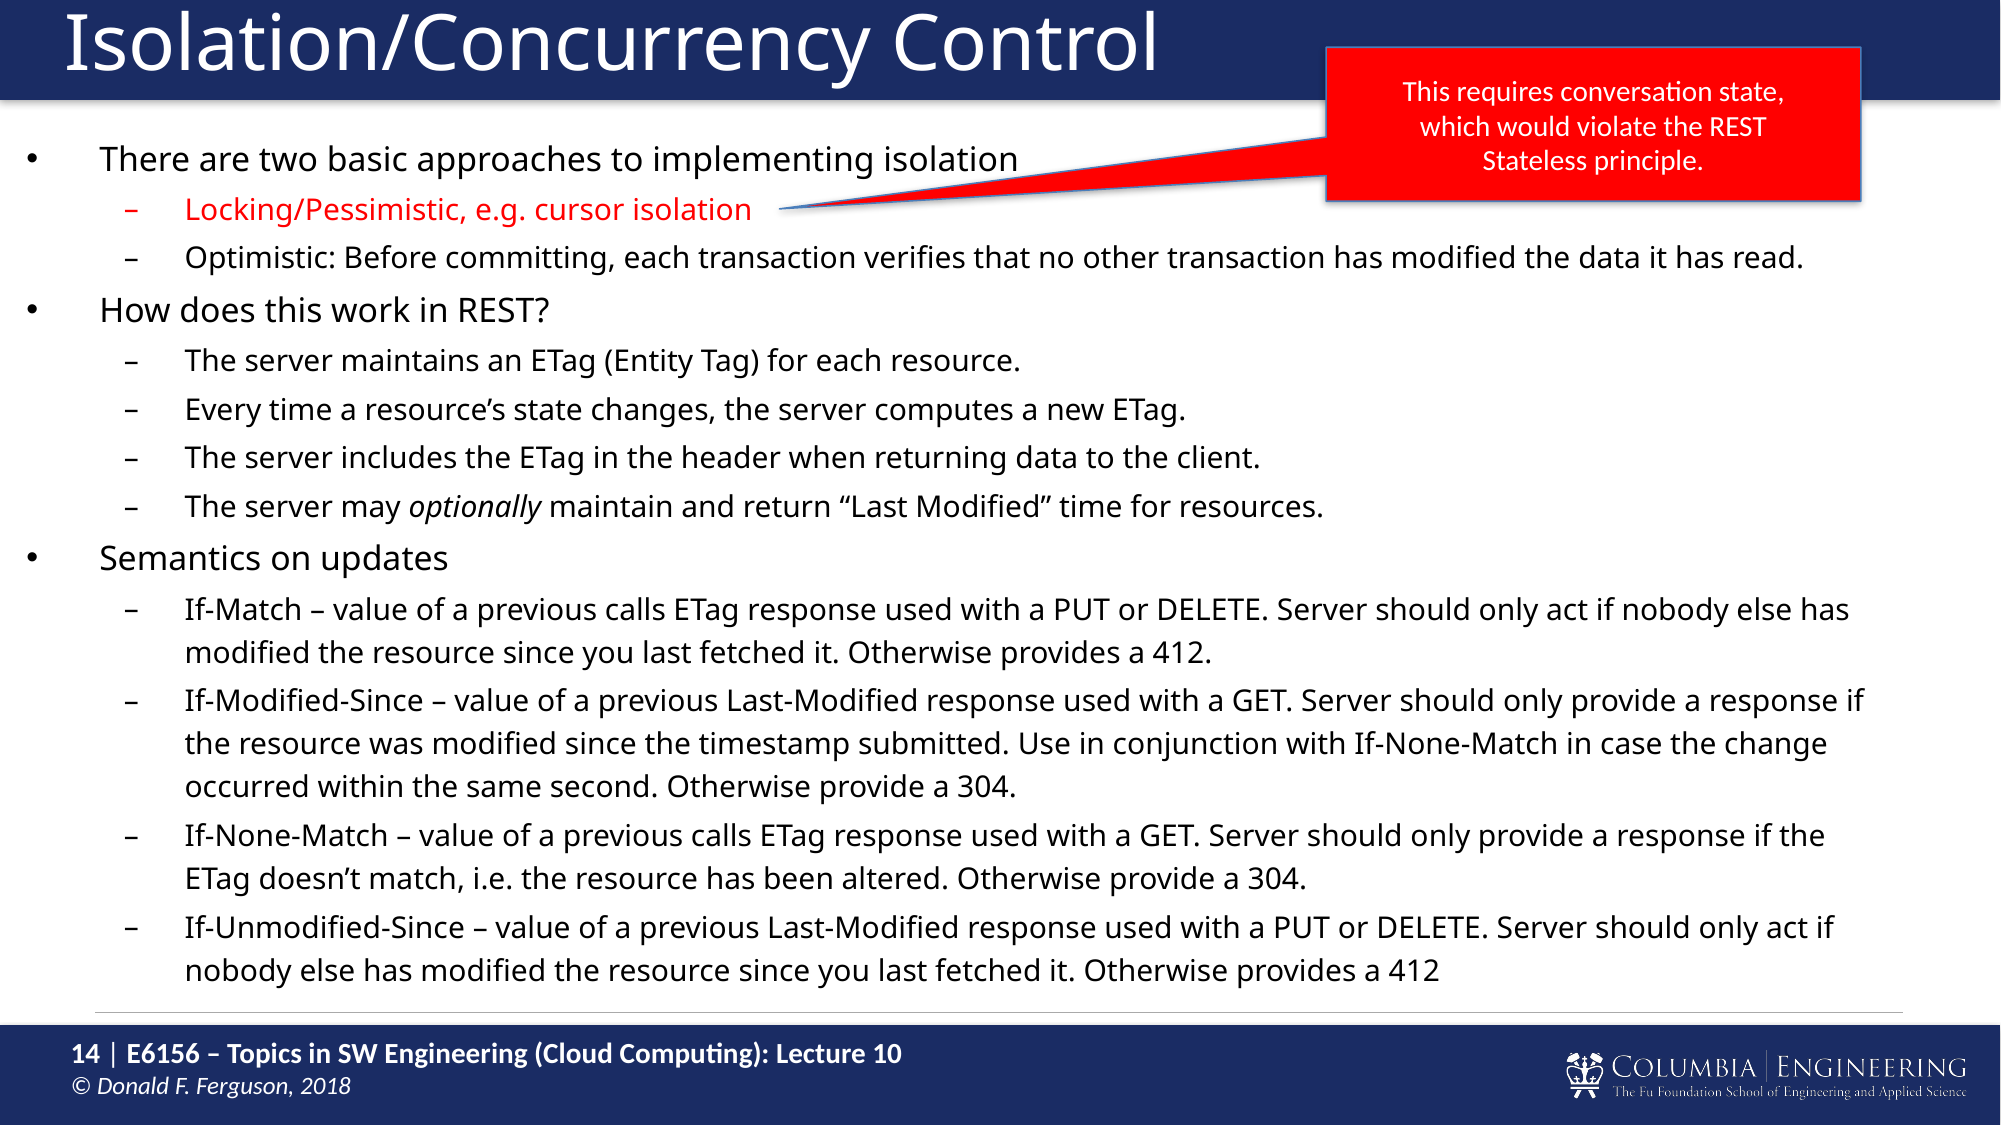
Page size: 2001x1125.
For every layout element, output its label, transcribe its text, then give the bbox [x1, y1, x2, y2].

list There are two basic approaches to implementing isolation Locking/Pessimistic, e.g. cursor isolation Optimistic: Before committing, each transaction verifies that no other transaction has modified the data it has read. How does this work in REST? The server maintains an ETag (Entity Tag) for each resource. Every time a resource’s state changes, the server computes a new ETag. The server includes the ETag in the header when returning data to the client. The server may optionally maintain and return “Last Modified” time for resources. Semantics on updates If-Match – value of a previous calls ETag response used with a PUT or DELETE. Server should only act if nobody else has modified the resource since you last fetched it. Otherwise provides a 412. If-Modified-Since – value of a previous Last-Modified response used with a GET. Server should only provide a response if the resource was modified since the timestamp submitted. Use in conjunction with If-None-Match in case the change occurred within the same second. Otherwise provide a 304. If-None-Match – value of a previous calls ETag response used with a GET. Server should only provide a response if the ETag doesn’t match, i.e. the resource has been altered. Otherwise provide a 304. If-Unmodified-Since – value of a previous Last-Modified response used with a PUT or DELETE. Server should only act if nobody else has modified the resource since you last fetched it. Otherwise provides a 412 [26, 129, 1885, 996]
text_box This requires conversation state, which would violate the REST Stateless principle. [778, 46, 1862, 210]
title Isolation/Concurrency Control [50, 0, 1861, 81]
